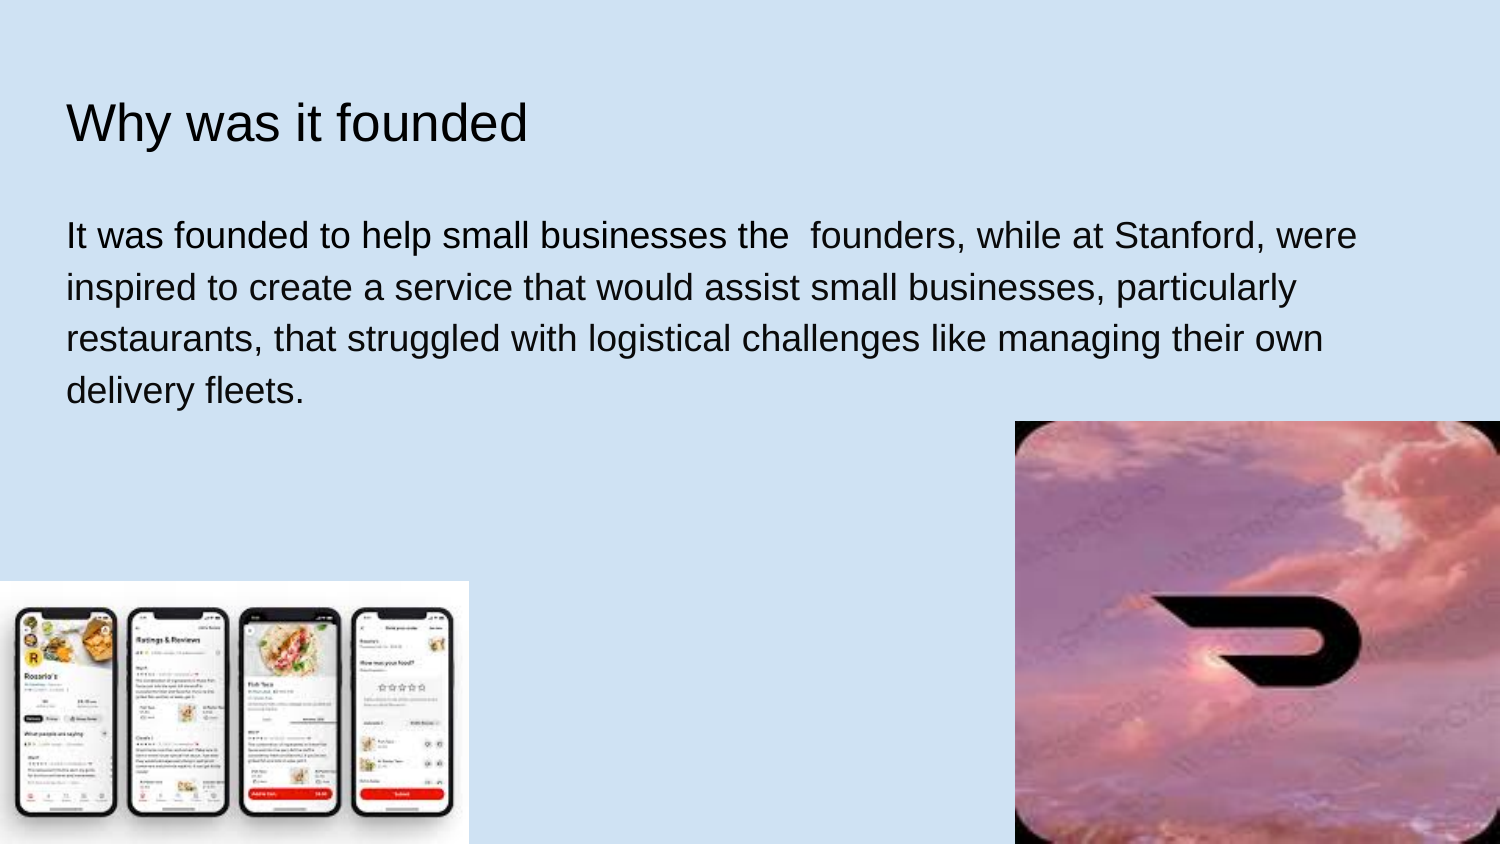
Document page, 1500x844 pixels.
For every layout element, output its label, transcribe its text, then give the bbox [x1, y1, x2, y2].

list It was founded to help small businesses the founders, while at Stanford, were inspired to create a service that would assist small businesses, particularly restaurants, that struggled with logistical challenges like managing their own delivery fleets. [51, 189, 1449, 750]
title Why was it founded [51, 72, 1449, 167]
picture [1015, 421, 1500, 844]
picture [0, 581, 469, 844]
